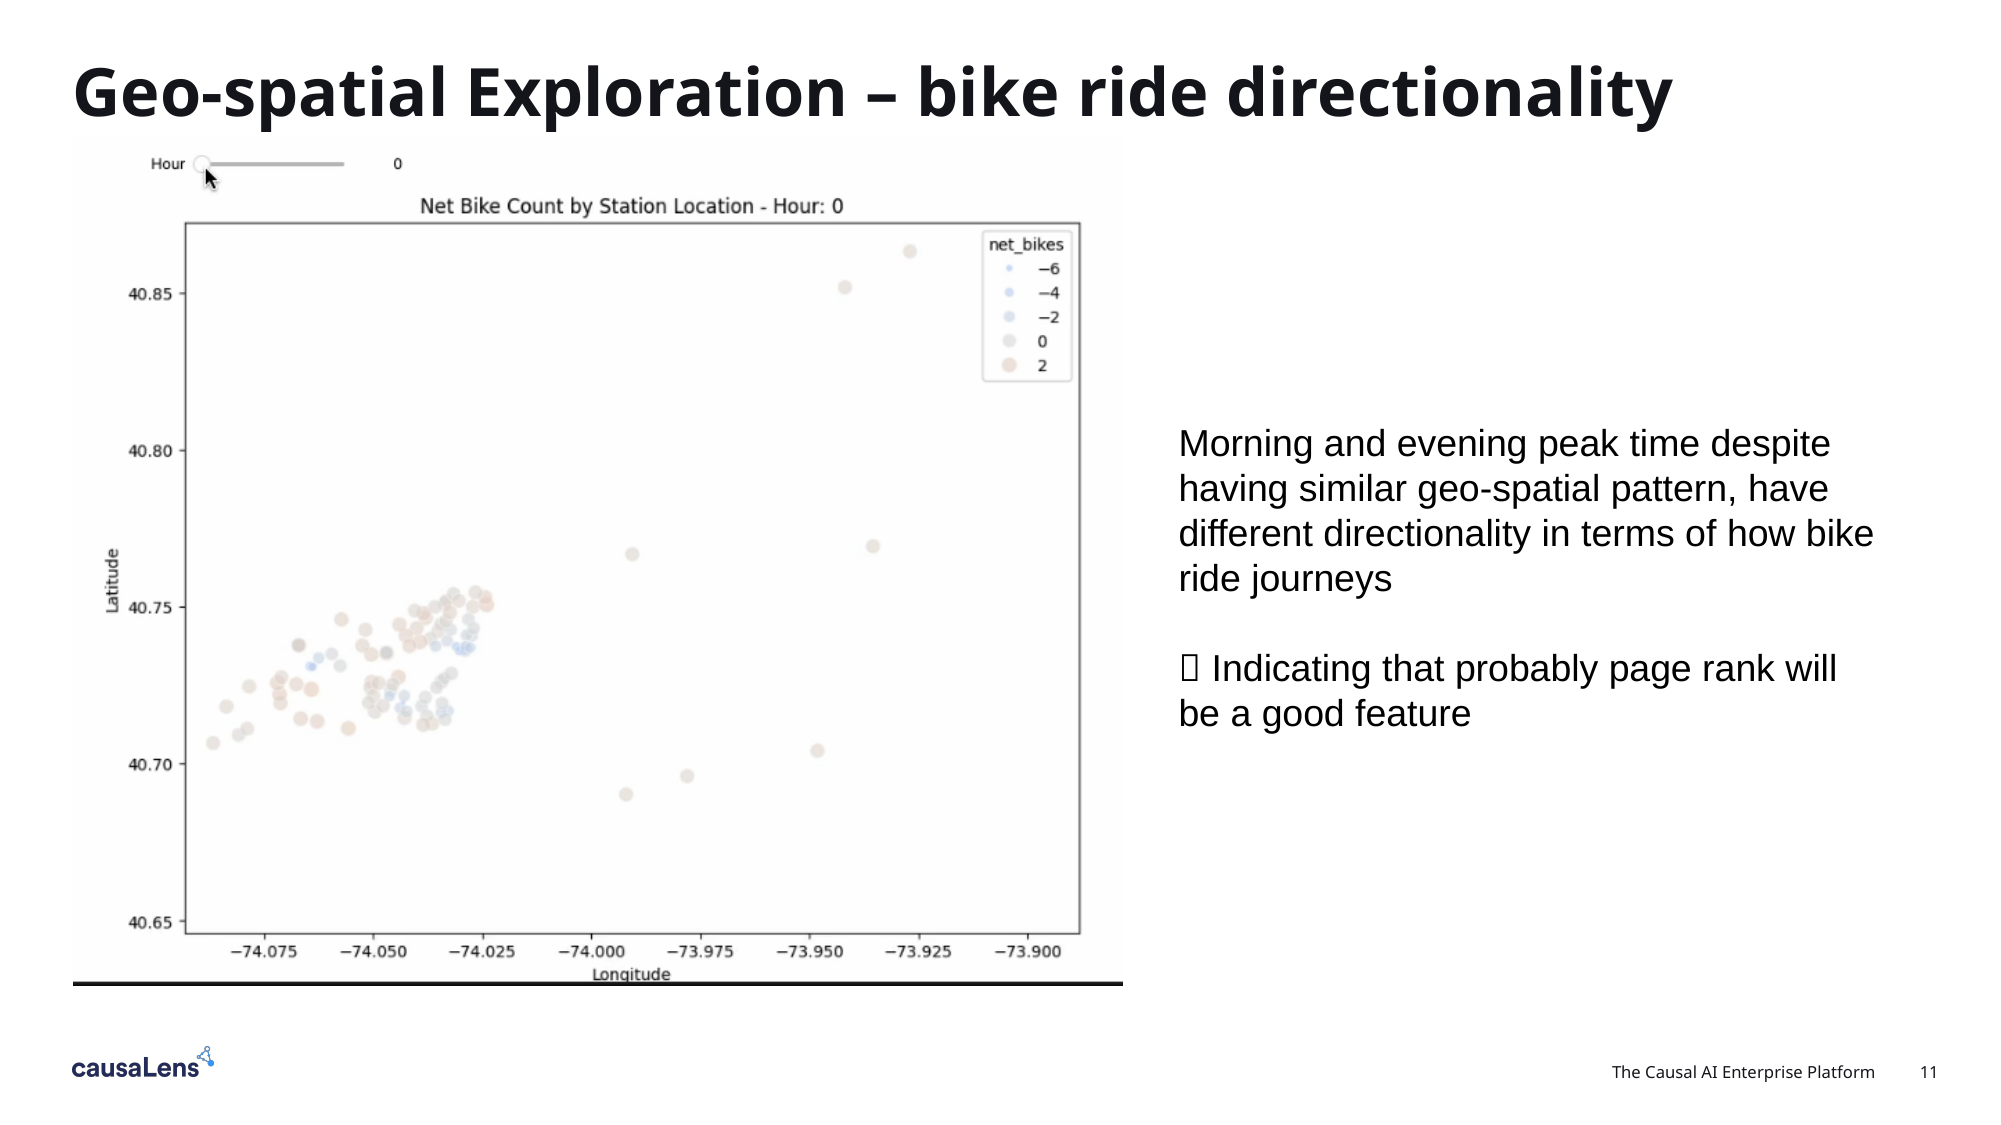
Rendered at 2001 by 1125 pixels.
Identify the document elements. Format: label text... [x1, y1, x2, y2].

picture [72, 1046, 214, 1077]
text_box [72, 135, 1124, 988]
slide_number 11 [1860, 1061, 1939, 1092]
title Geo-spatial Exploration – bike ride directionality [72, 59, 1928, 212]
text_box Morning and evening peak time despite having similar geo-spatial pattern, have different directionality in terms of how bike ride journeys  Indicating that probably page rank will be a good feature [1163, 411, 1900, 742]
